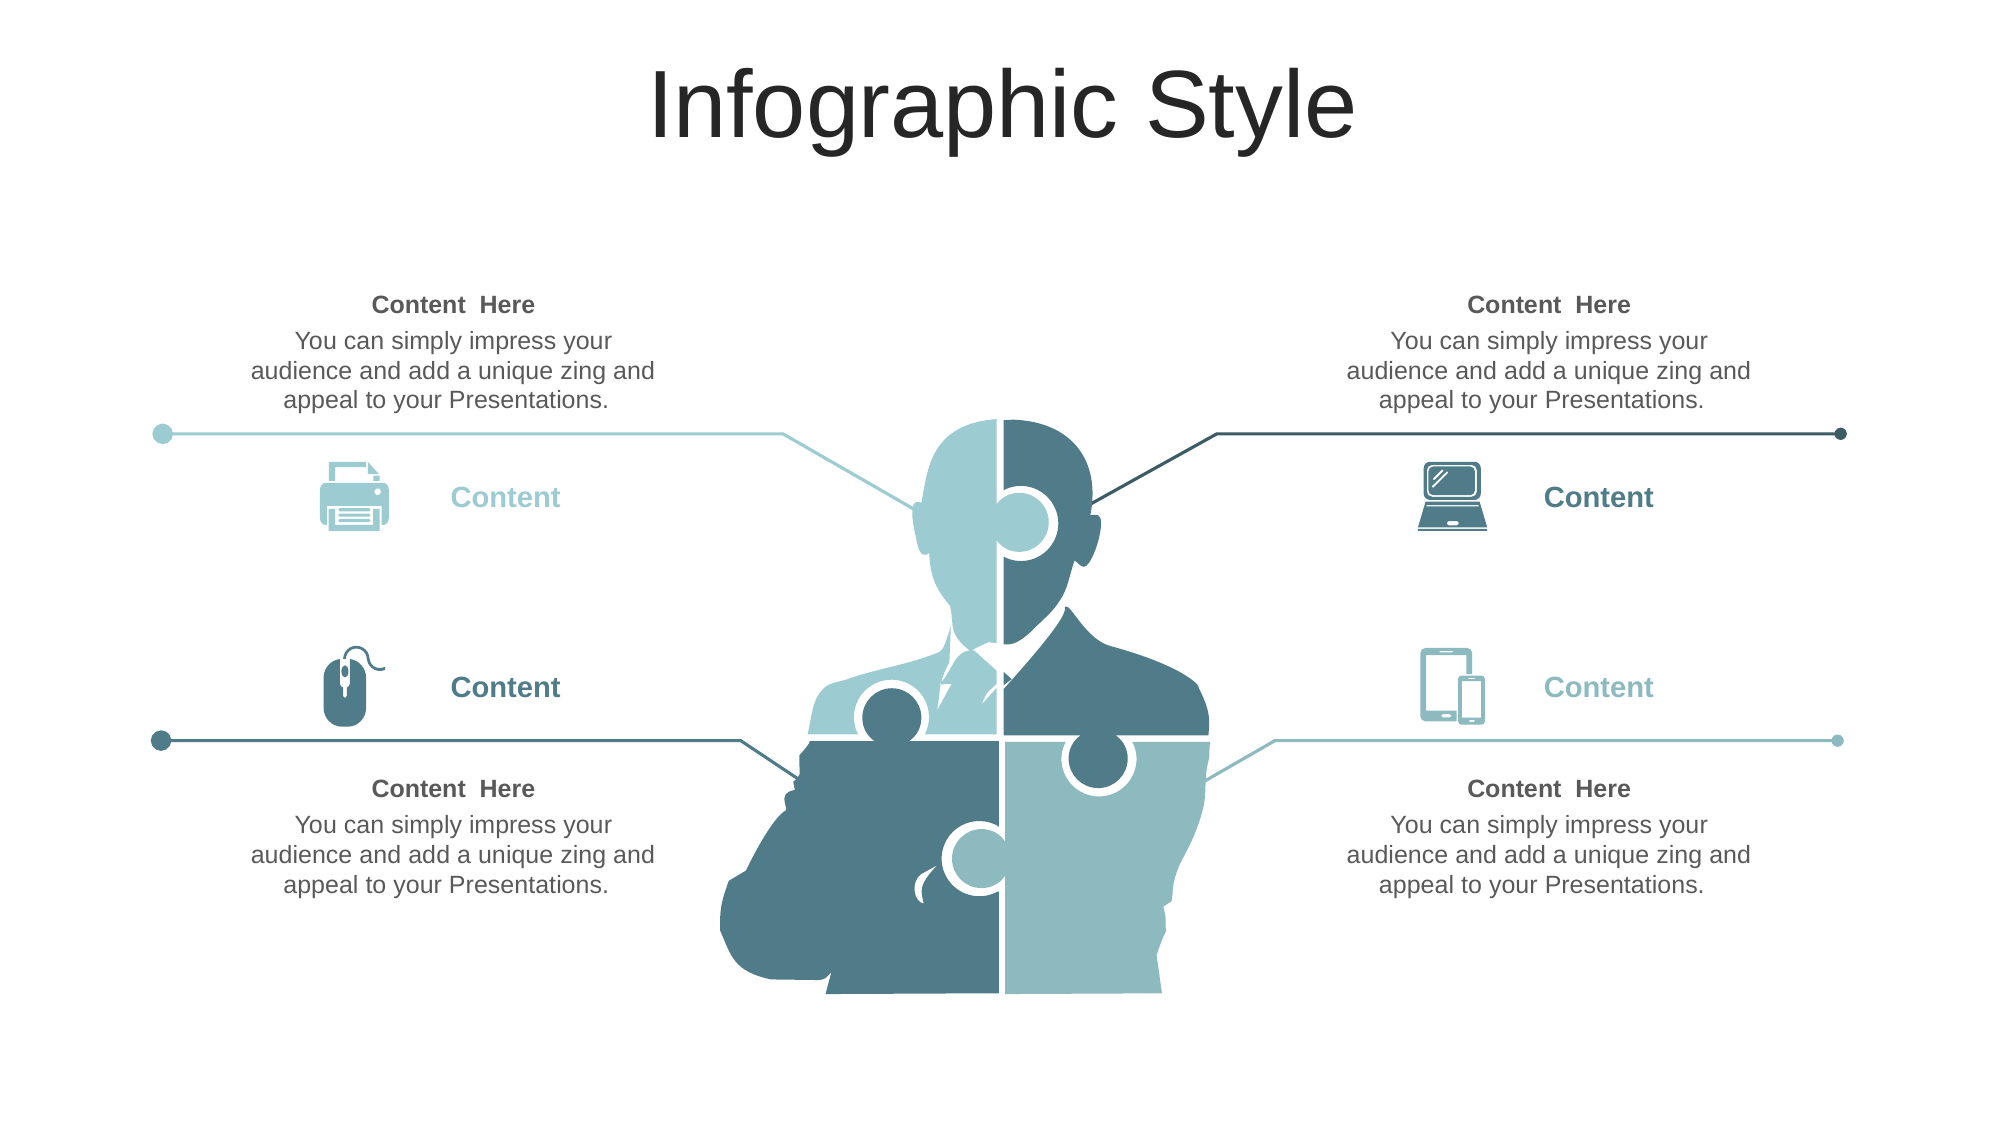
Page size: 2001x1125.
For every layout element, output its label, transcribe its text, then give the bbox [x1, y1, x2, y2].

text_box [1419, 646, 1486, 726]
text_box [318, 459, 390, 532]
text_box [1416, 460, 1489, 532]
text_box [236, 280, 672, 423]
list Infographic Style [53, 47, 1952, 166]
text_box Content [1517, 471, 1681, 521]
text_box [1211, 427, 1847, 497]
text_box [1331, 280, 1767, 423]
text_box [150, 730, 719, 782]
text_box Content [423, 471, 588, 521]
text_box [719, 419, 1211, 994]
text_box [322, 644, 387, 728]
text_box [236, 765, 672, 908]
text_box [1331, 765, 1767, 908]
text_box [1211, 734, 1844, 801]
text_box Content [1517, 661, 1681, 711]
text_box Content [423, 661, 588, 711]
text_box [152, 423, 719, 496]
